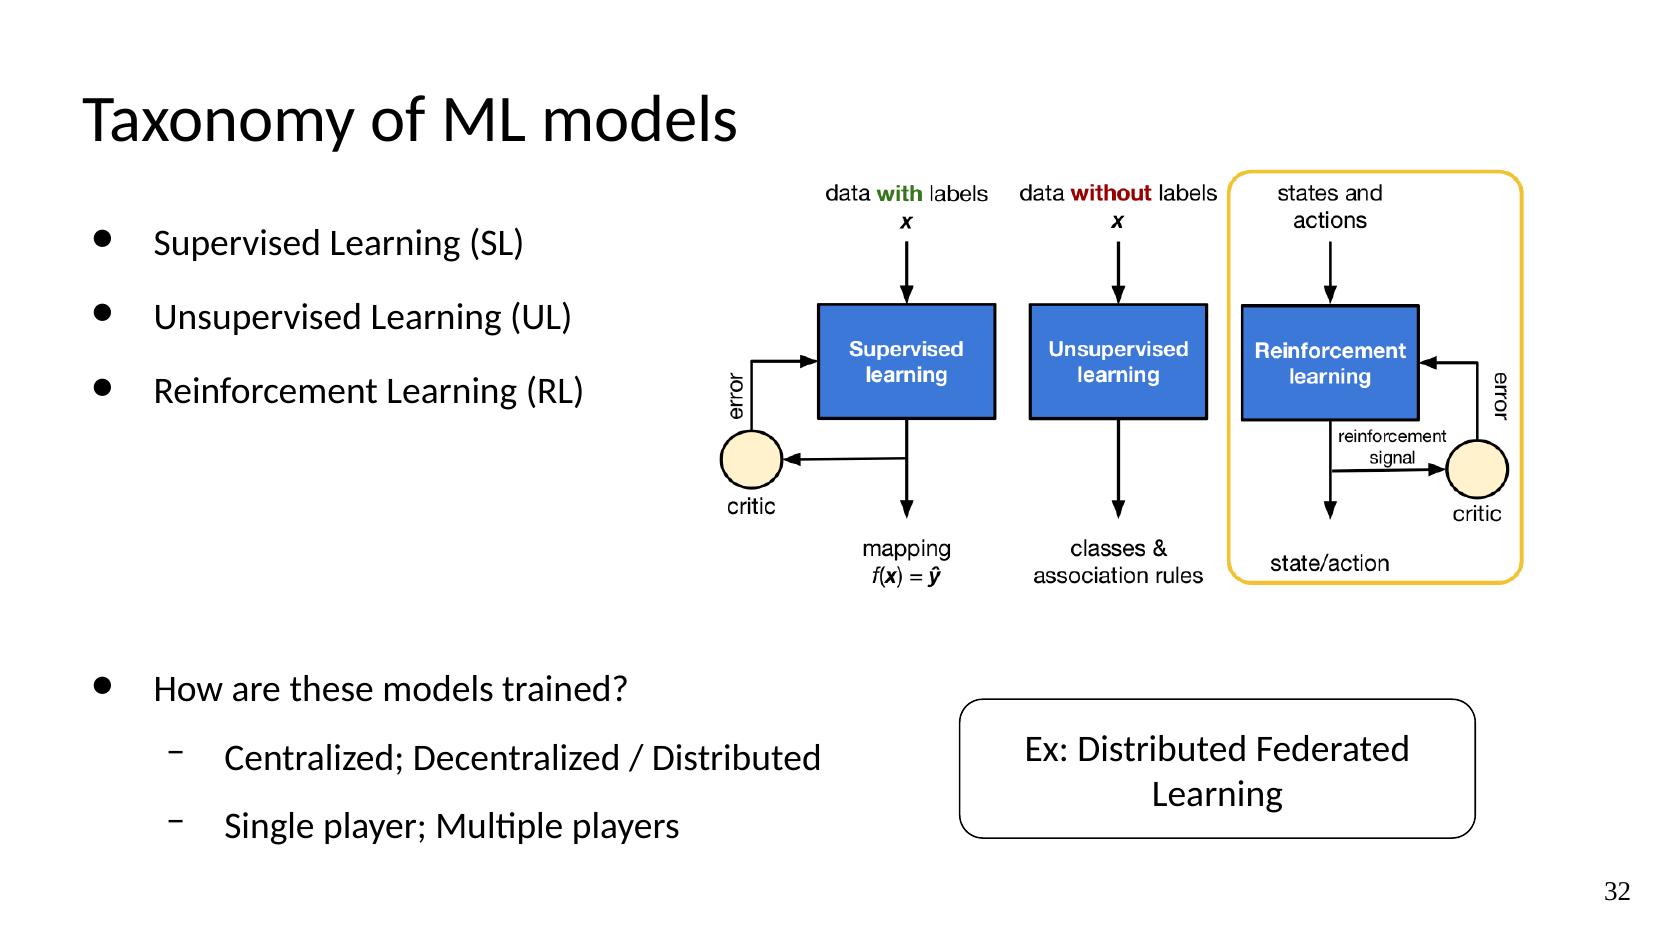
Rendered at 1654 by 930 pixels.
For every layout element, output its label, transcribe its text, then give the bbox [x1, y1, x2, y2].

text_box Taxonomy of ML models [82, 37, 1571, 193]
slide_number ‹#› [1546, 858, 1647, 930]
picture [695, 153, 1538, 595]
text_box Supervised Learning (SL) Unsupervised Learning (UL) Reinforcement Learning (RL) How are these models trained? Centralized; Decentralized / Distributed Single player; Multiple players [82, 217, 1571, 850]
text_box Ex: Distributed Federated Learning [959, 699, 1476, 839]
